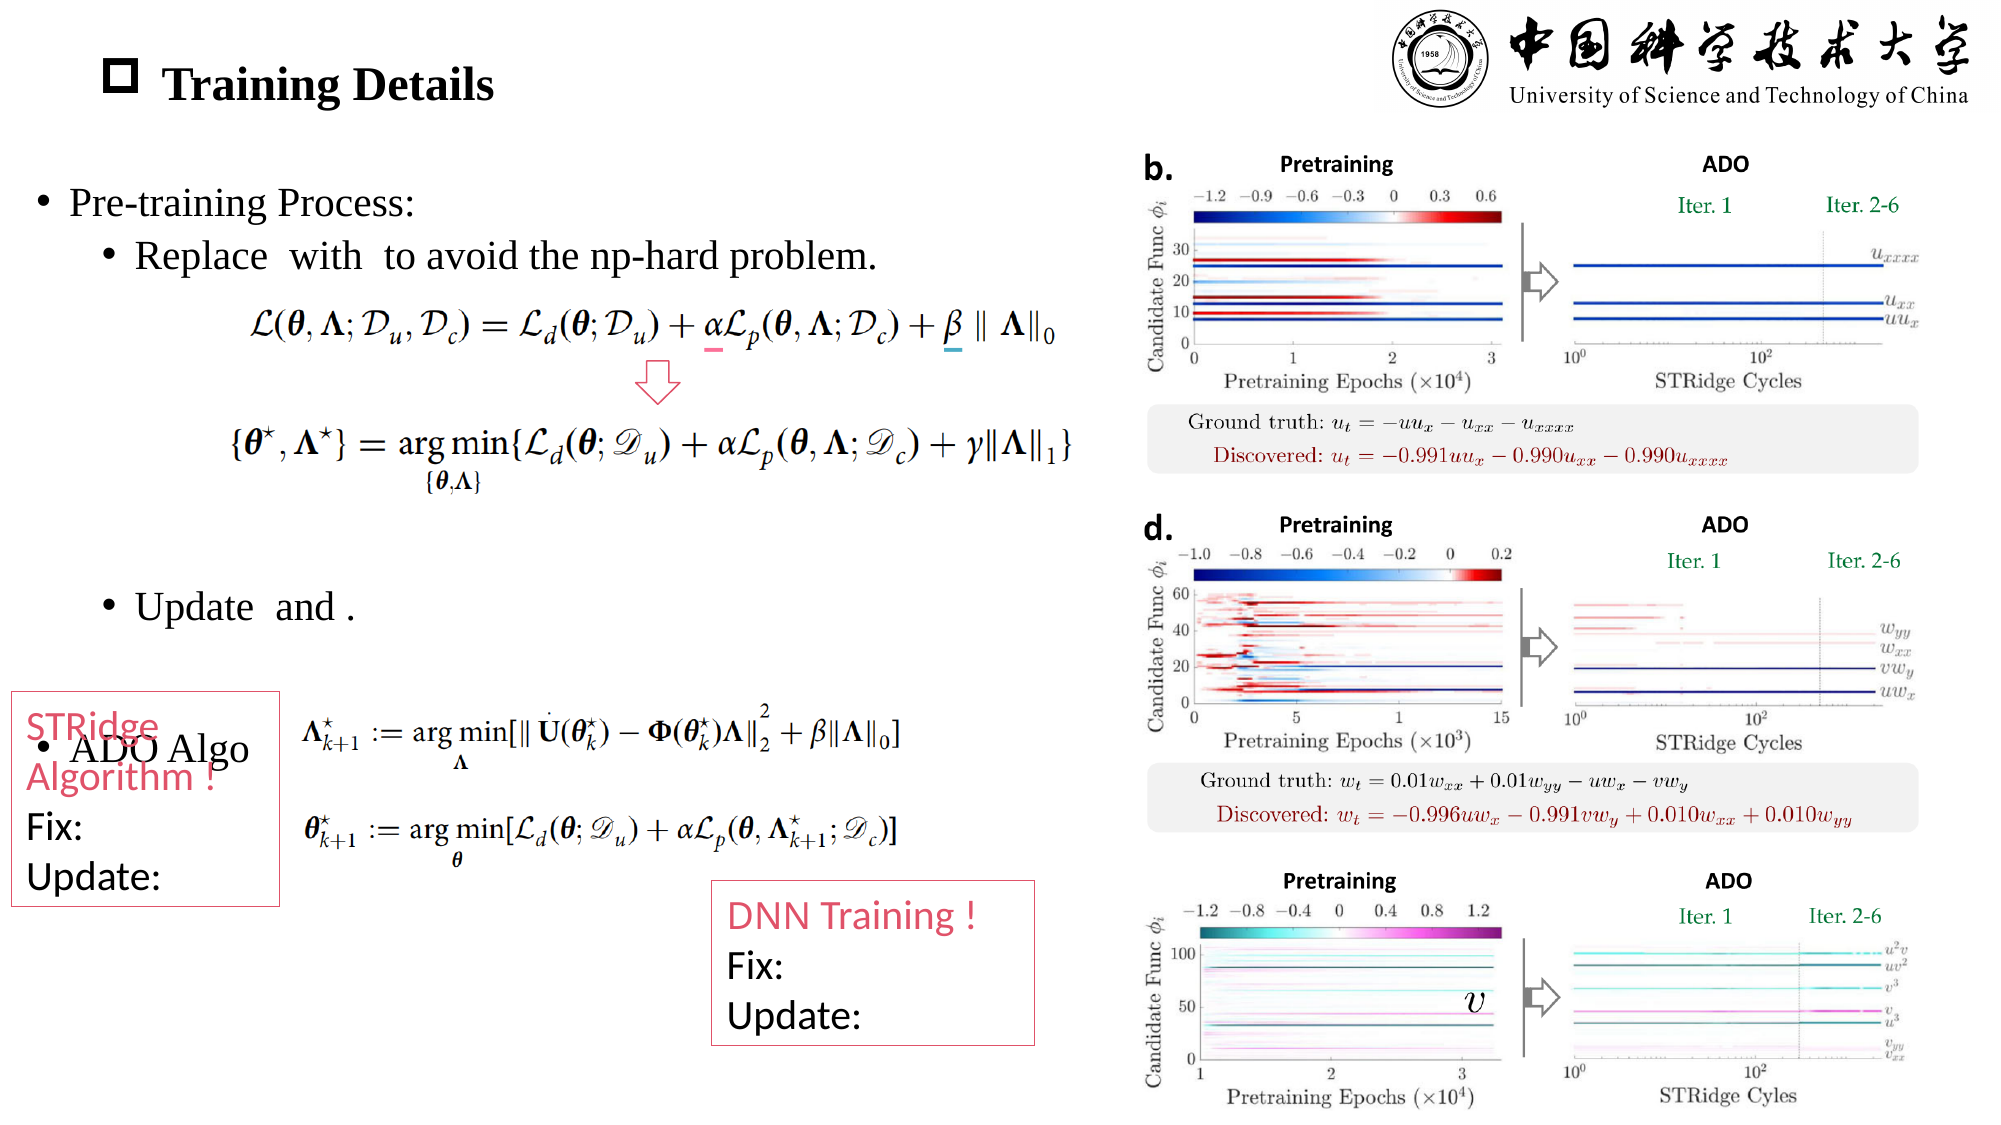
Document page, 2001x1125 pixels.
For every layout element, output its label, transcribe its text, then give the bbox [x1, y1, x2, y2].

picture [249, 703, 1022, 868]
picture [194, 134, 1963, 1119]
picture [1374, 0, 2000, 113]
text_box [635, 364, 681, 404]
title Training Details [84, 32, 1517, 137]
